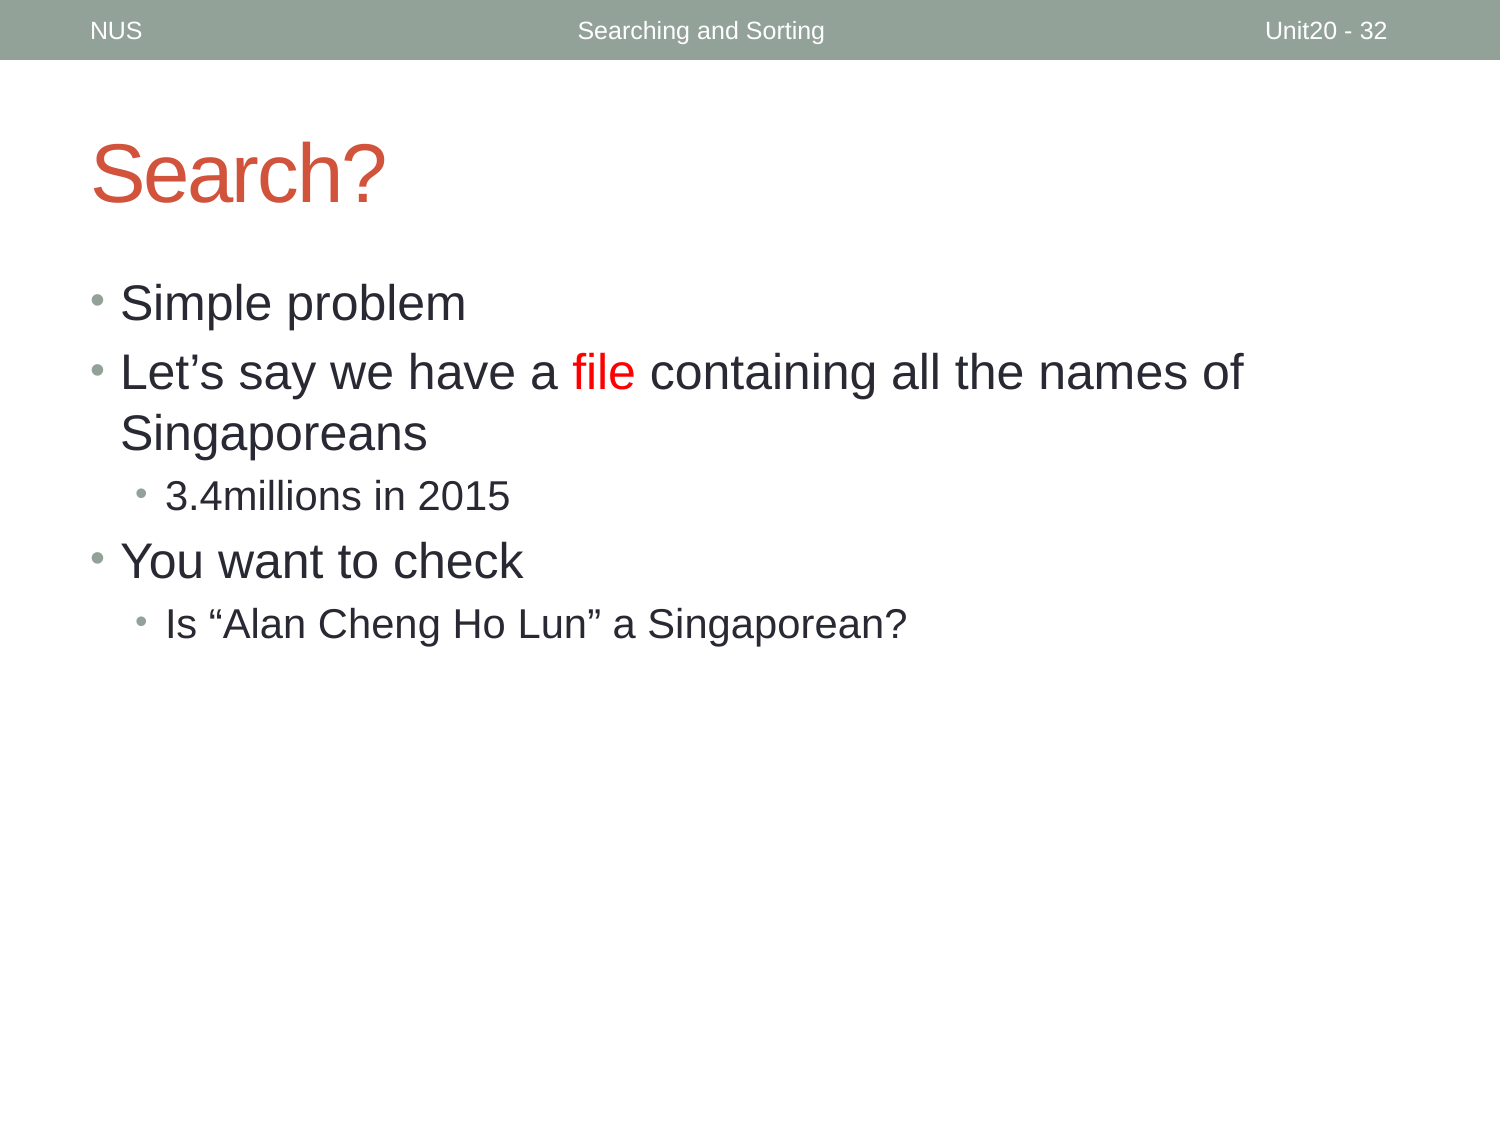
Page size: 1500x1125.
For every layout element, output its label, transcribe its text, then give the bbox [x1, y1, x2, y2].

list Simple problem Let’s say we have a file containing all the names of Singaporeans 3.4millions in 2015 You want to check Is “Alan Cheng Ho Lun” a Singaporean? [75, 262, 1425, 1063]
footer Searching and Sorting [562, 3, 1238, 57]
slide_number Unit20 - 32 [1250, 3, 1425, 57]
title Search? [75, 87, 1425, 250]
slide_number NUS [75, 3, 550, 57]
